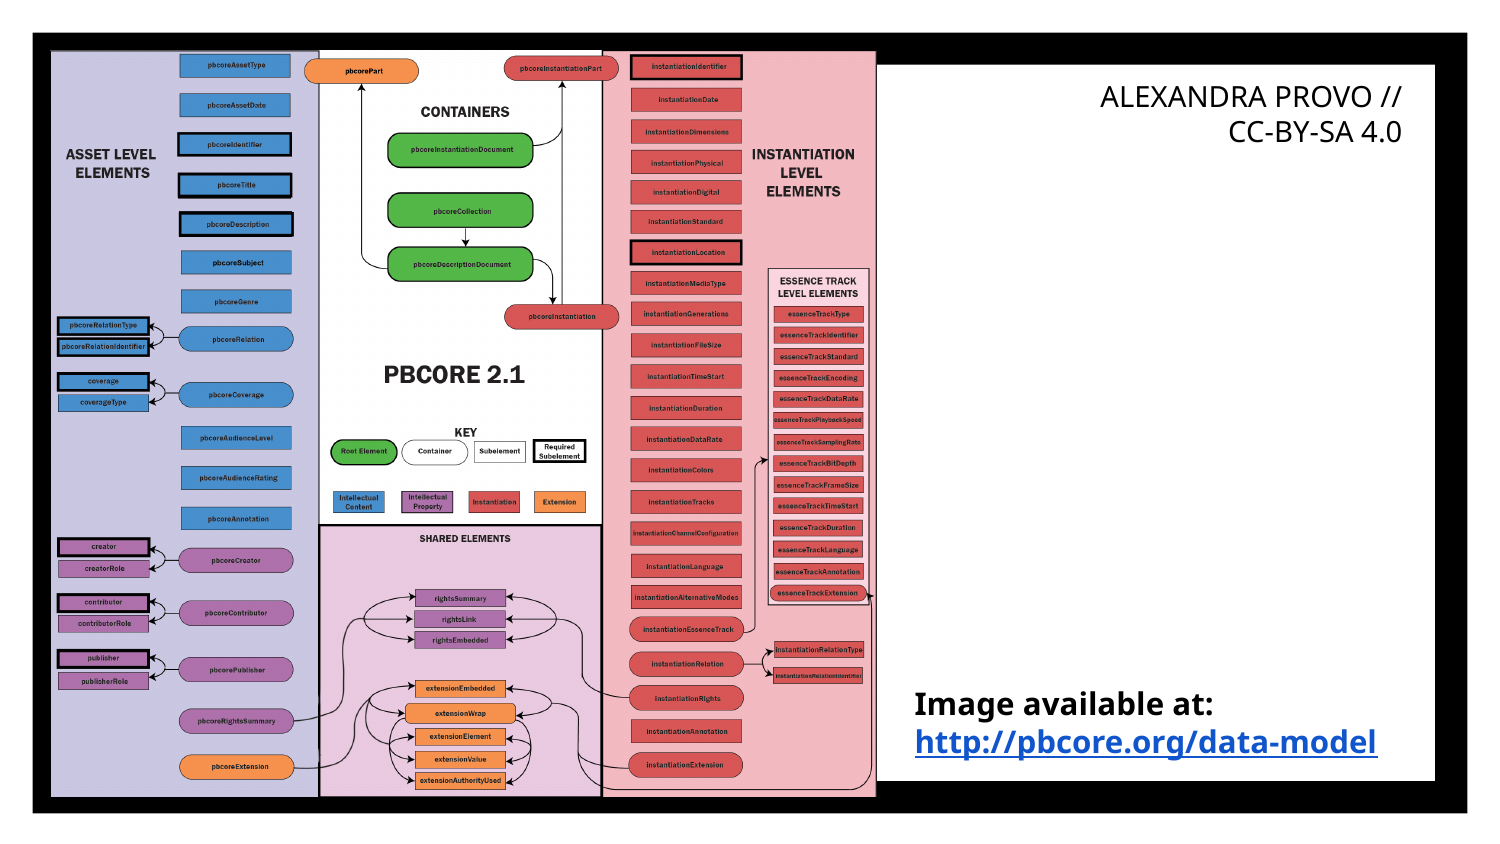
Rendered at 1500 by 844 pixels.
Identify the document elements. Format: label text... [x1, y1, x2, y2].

picture [50, 50, 877, 797]
list Image available at: http://pbcore.org/data-model [899, 669, 1413, 755]
